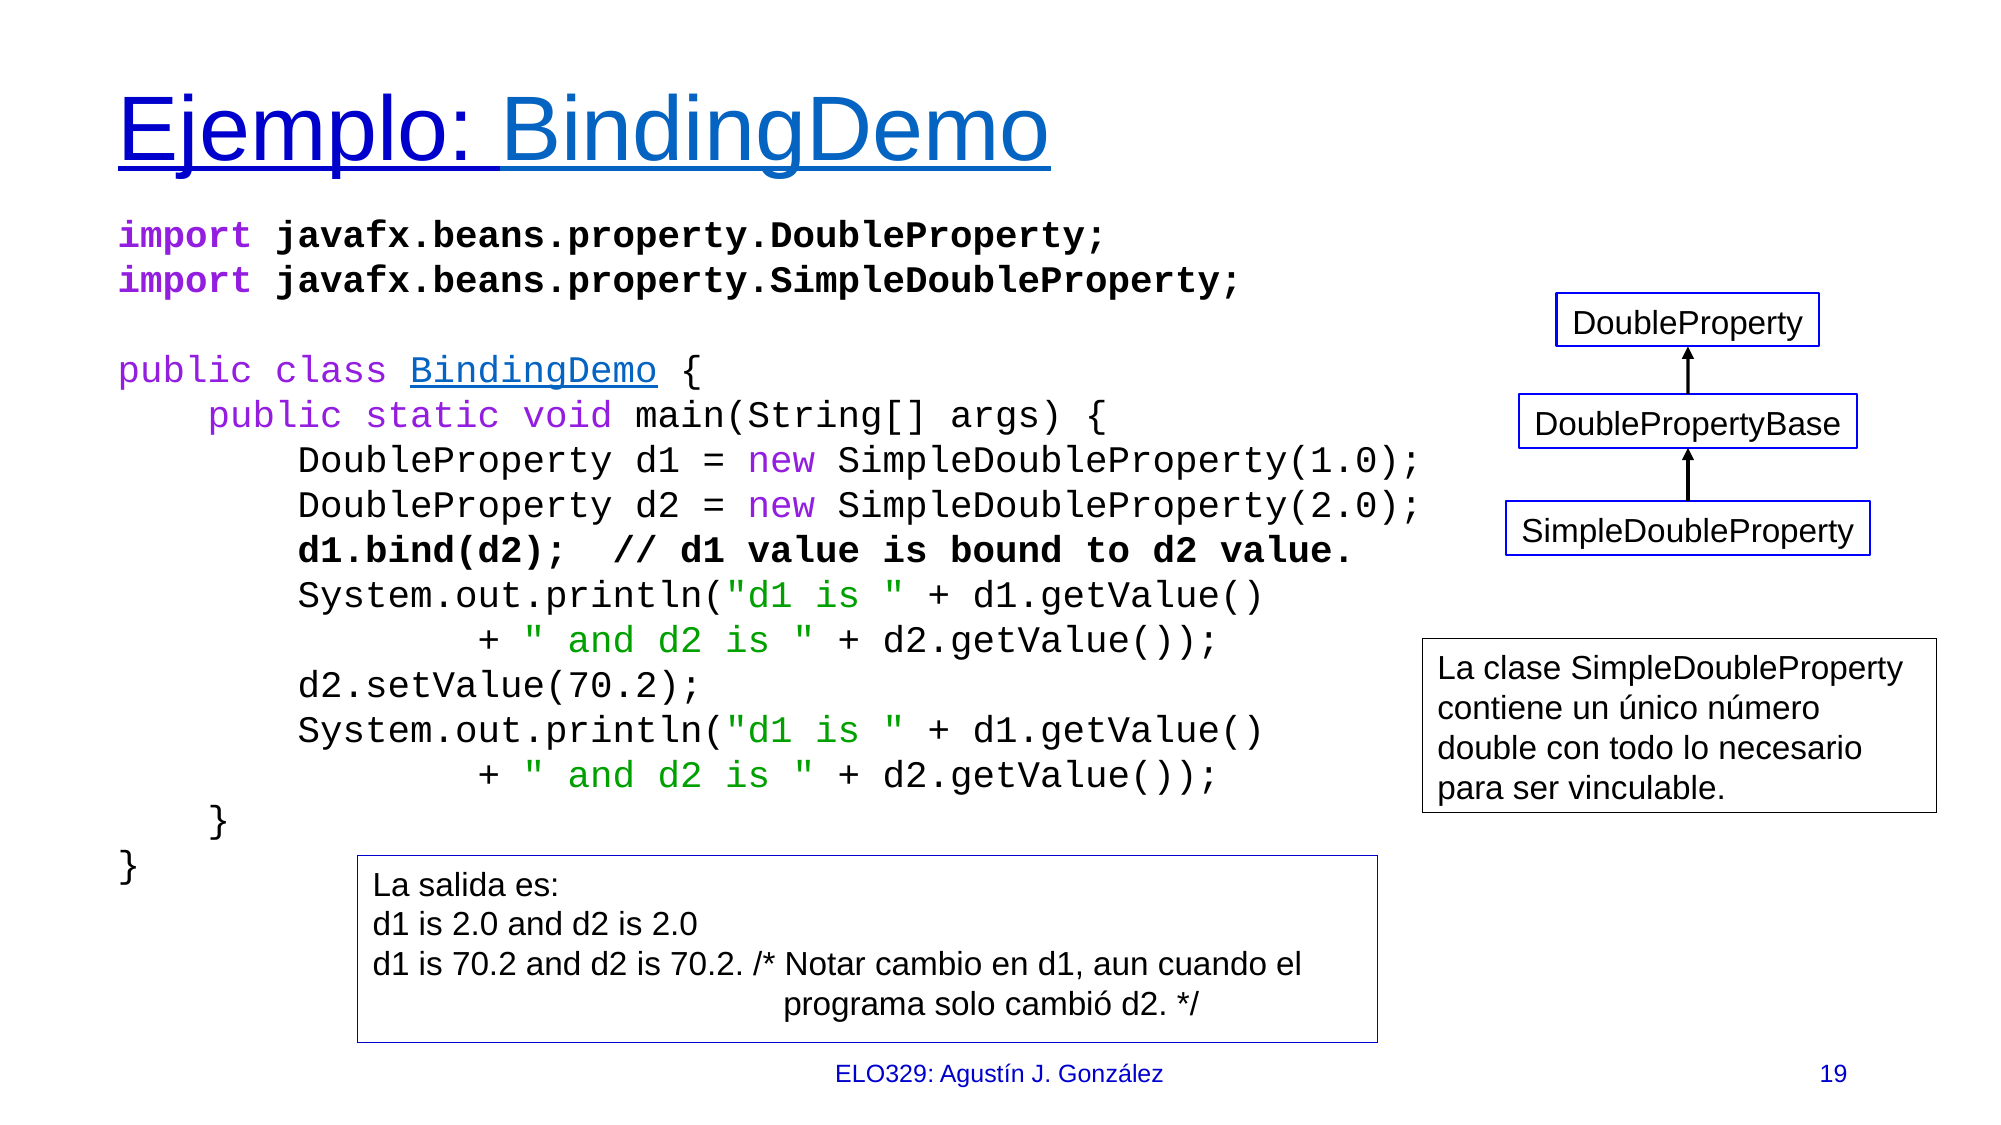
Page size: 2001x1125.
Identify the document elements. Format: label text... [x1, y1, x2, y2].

text_box La salida es: d1 is 2.0 and d2 is 2.0 d1 is 70.2 and d2 is 70.2. /* Notar cambio en d1, aun cuando el programa solo cambió d2. */ [357, 855, 1378, 1043]
slide_number 19 [1412, 1042, 1863, 1103]
text_box DoubleProperty [1556, 292, 1820, 347]
list import javafx.beans.property.DoubleProperty; import javafx.beans.property.SimpleDoubleProperty; public class BindingDemo { public static void main(String[] args) { DoubleProperty d1 = new SimpleDoubleProperty(1.0); DoubleProperty d2 = new SimpleDoubleProperty(2.0); d1.bind(d2); // d1 value is bound to d2 value. System.out.println("d1 is " + d1.getValue() + " and d2 is " + d2.getValue()); d2.setValue(70.2); System.out.println("d1 is " + d1.getValue() + " and d2 is " + d2.getValue()); } } [102, 202, 1915, 1043]
title Ejemplo: BindingDemo [102, 59, 1915, 202]
text_box DoublePropertyBase [1518, 393, 1858, 448]
text_box La clase SimpleDoubleProperty contiene un único número double con todo lo necesario para ser vinculable. [1422, 638, 1937, 813]
footer ELO329: Agustín J. González [662, 1043, 1338, 1103]
text_box SimpleDoubleProperty [1505, 500, 1871, 555]
